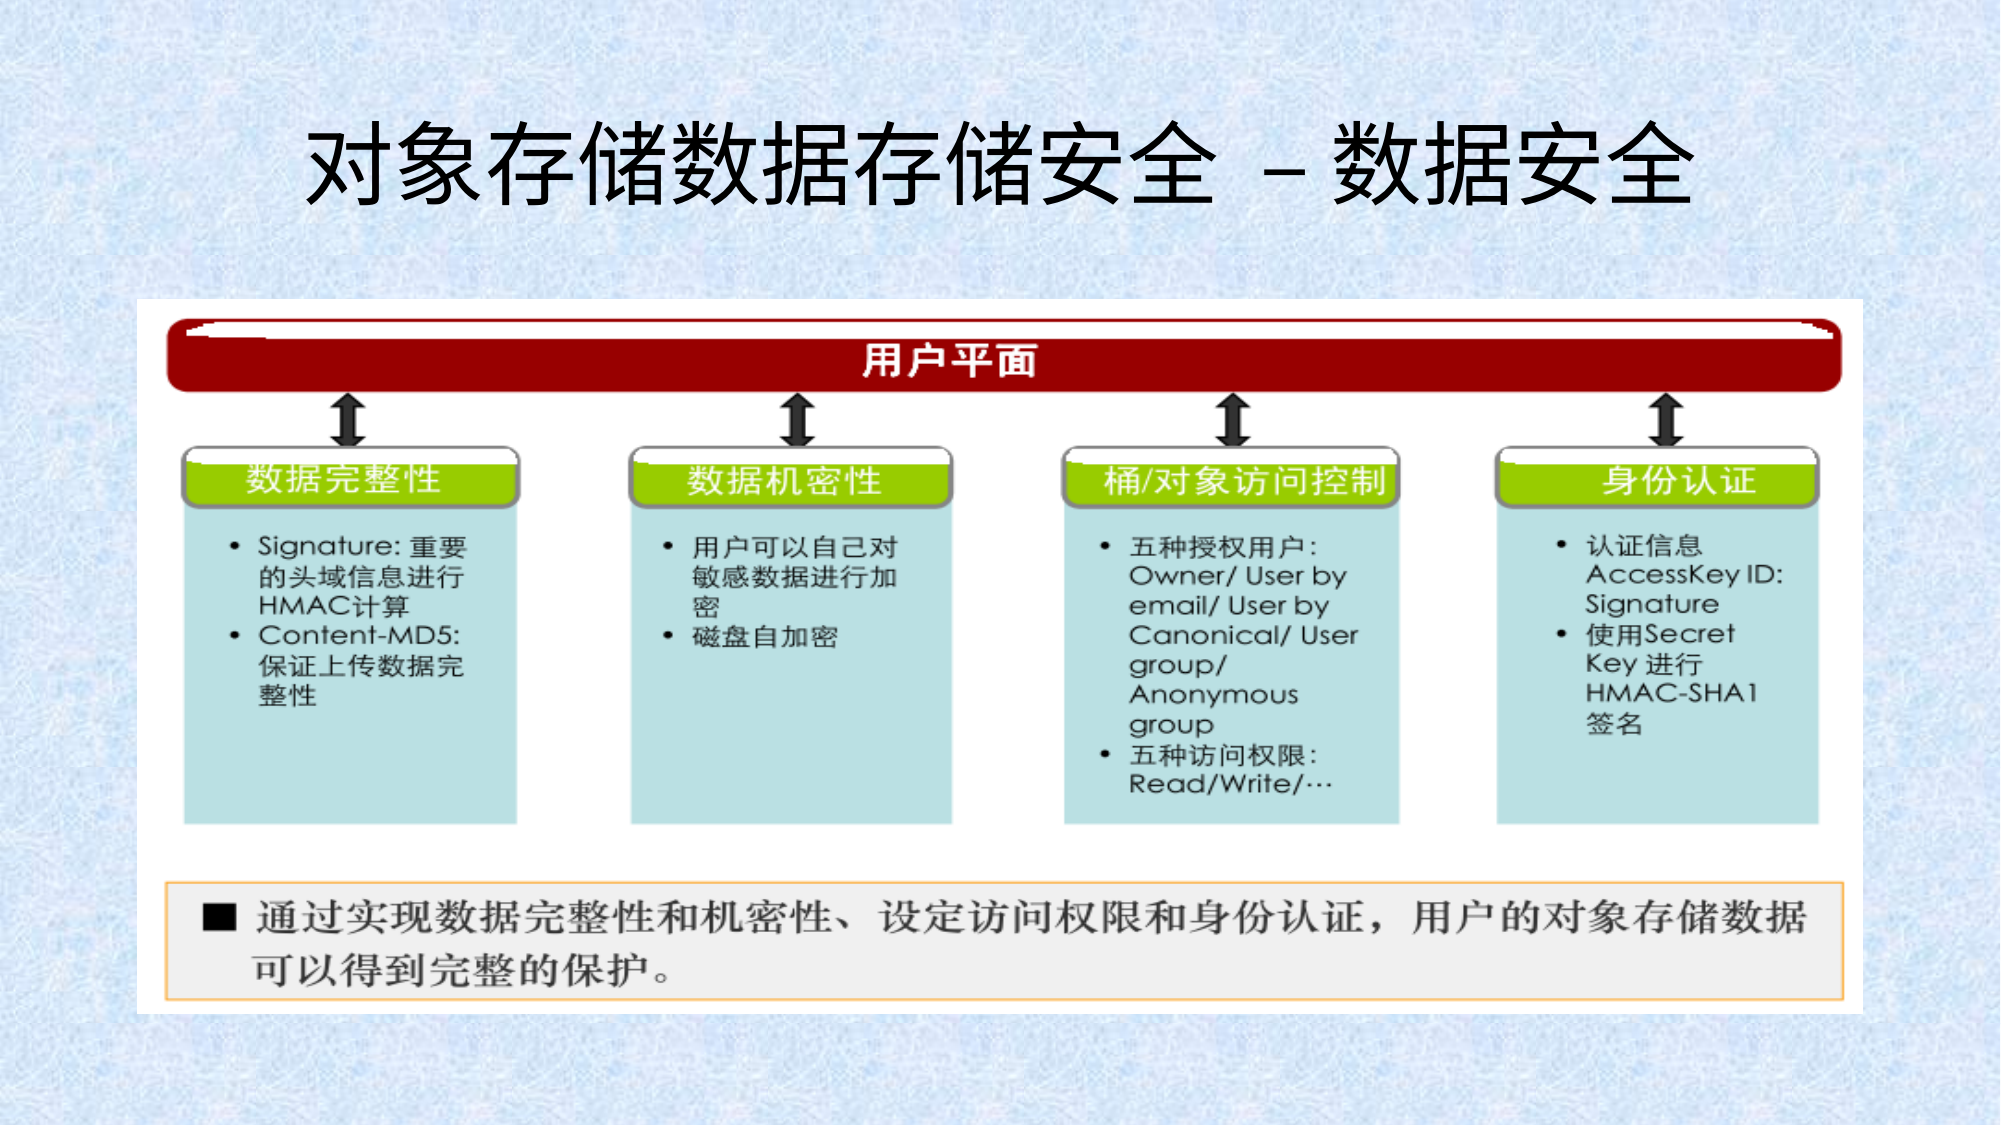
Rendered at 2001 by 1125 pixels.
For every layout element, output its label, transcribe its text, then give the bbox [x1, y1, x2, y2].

picture [0, 0, 2001, 1125]
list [137, 299, 1863, 1014]
title 对象存储数据存储安全 – 数据安全 [137, 59, 1863, 278]
